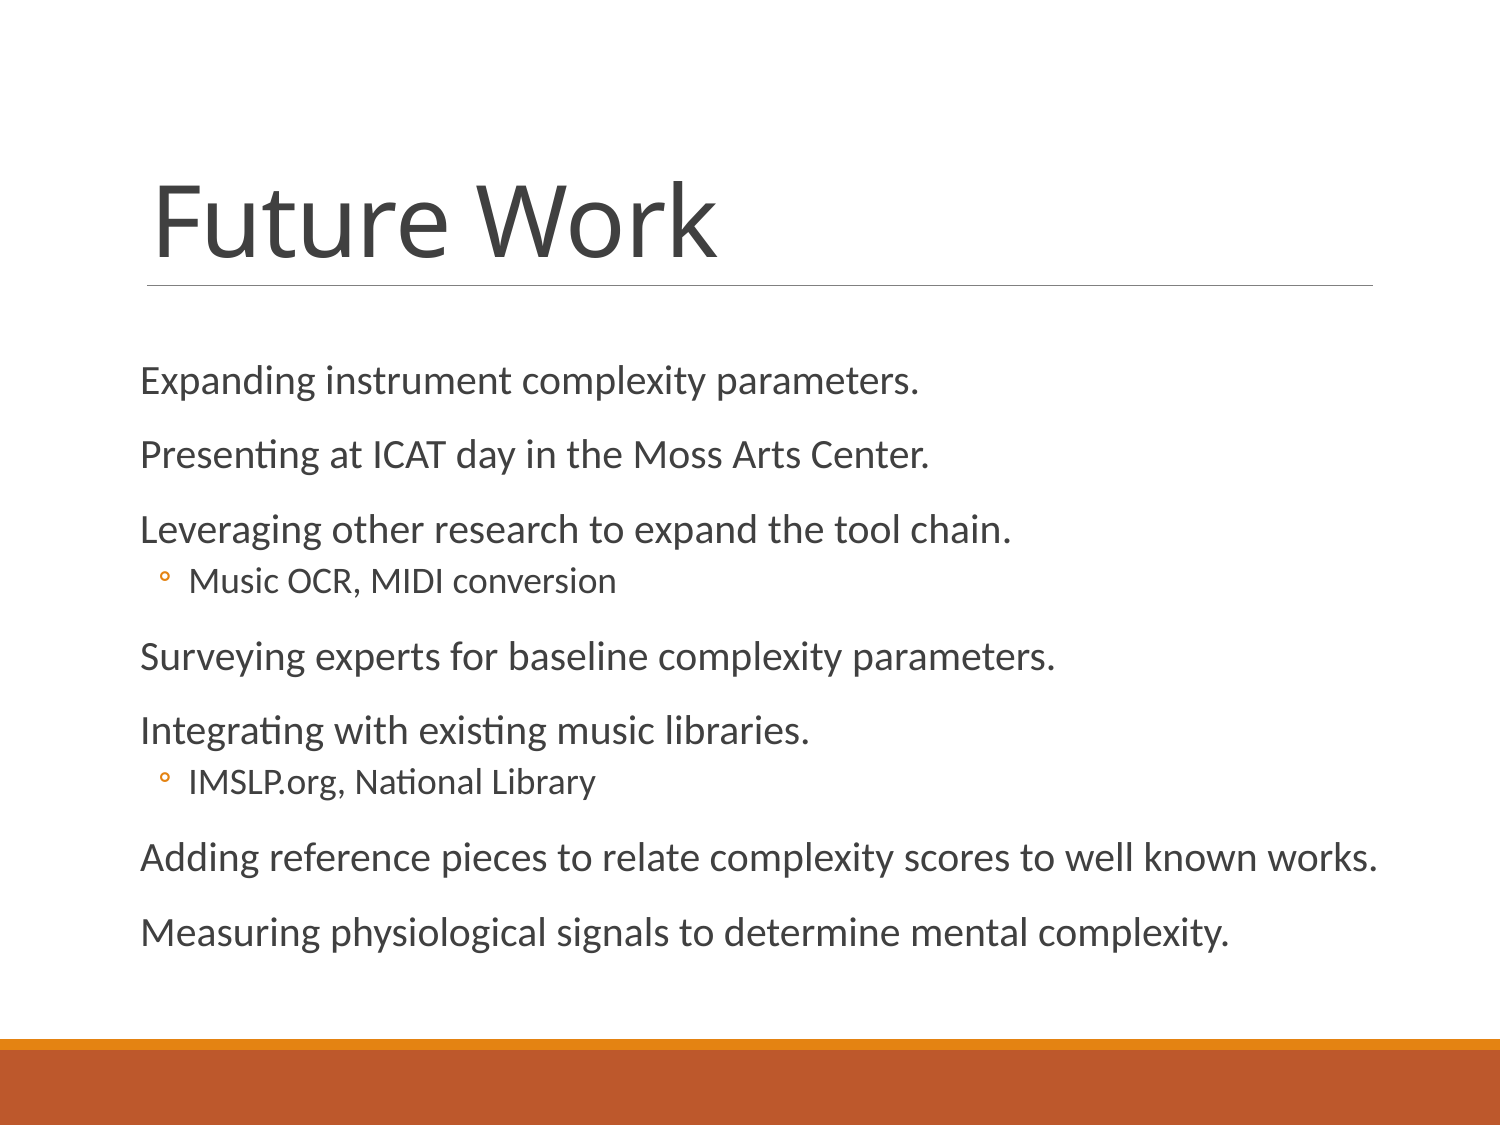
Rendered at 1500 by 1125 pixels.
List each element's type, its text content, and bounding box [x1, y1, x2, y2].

title Future Work [135, 47, 1373, 285]
list Expanding instrument complexity parameters. Presenting at ICAT day in the Moss Arts Center. Leveraging other research to expand the tool chain. Music OCR, MIDI conversion Surveying experts for baseline complexity parameters. Integrating with existing music libraries. IMSLP.org, National Library Adding reference pieces to relate complexity scores to well known works. Measuring physiological signals to determine mental complexity. [125, 351, 1383, 995]
